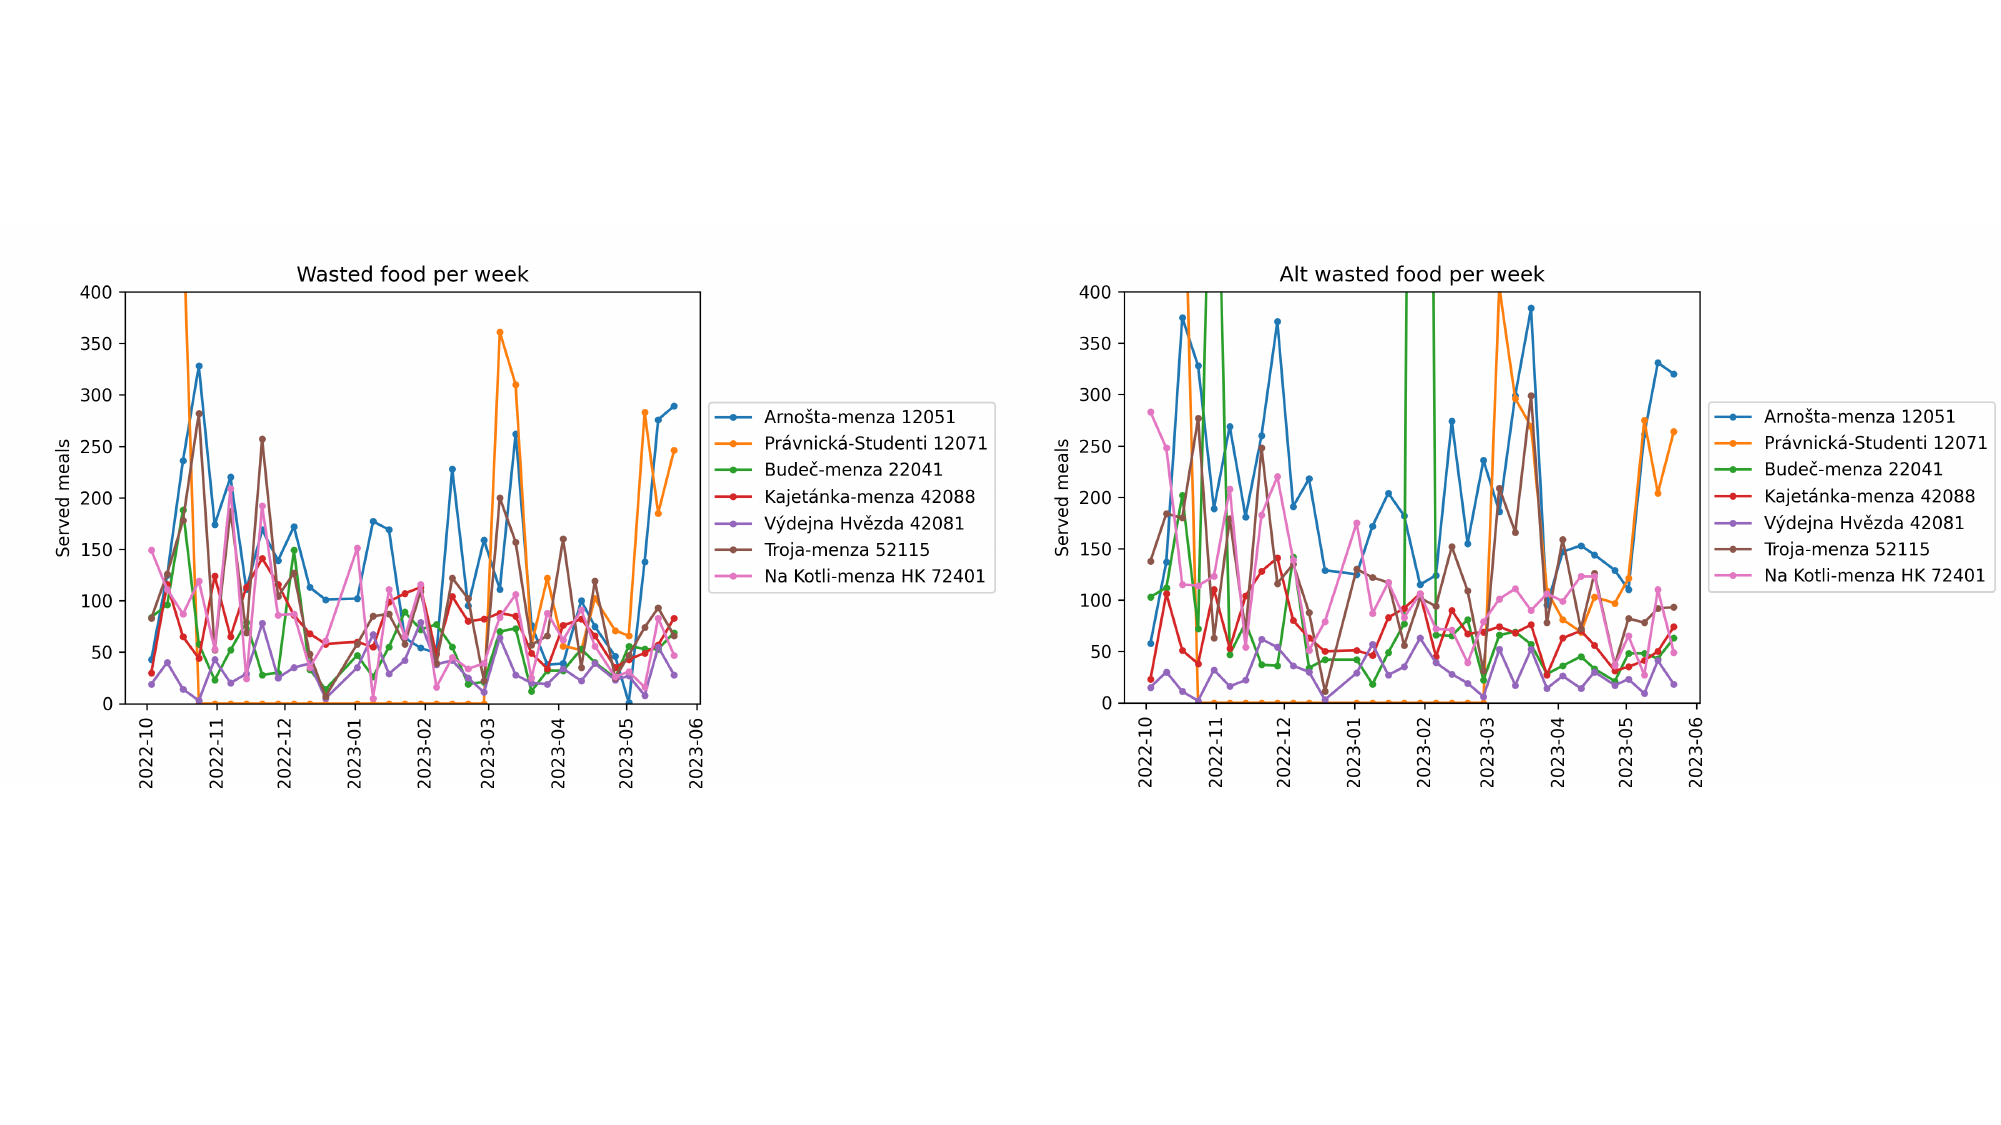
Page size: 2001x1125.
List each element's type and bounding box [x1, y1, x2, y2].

picture [0, 224, 2000, 788]
